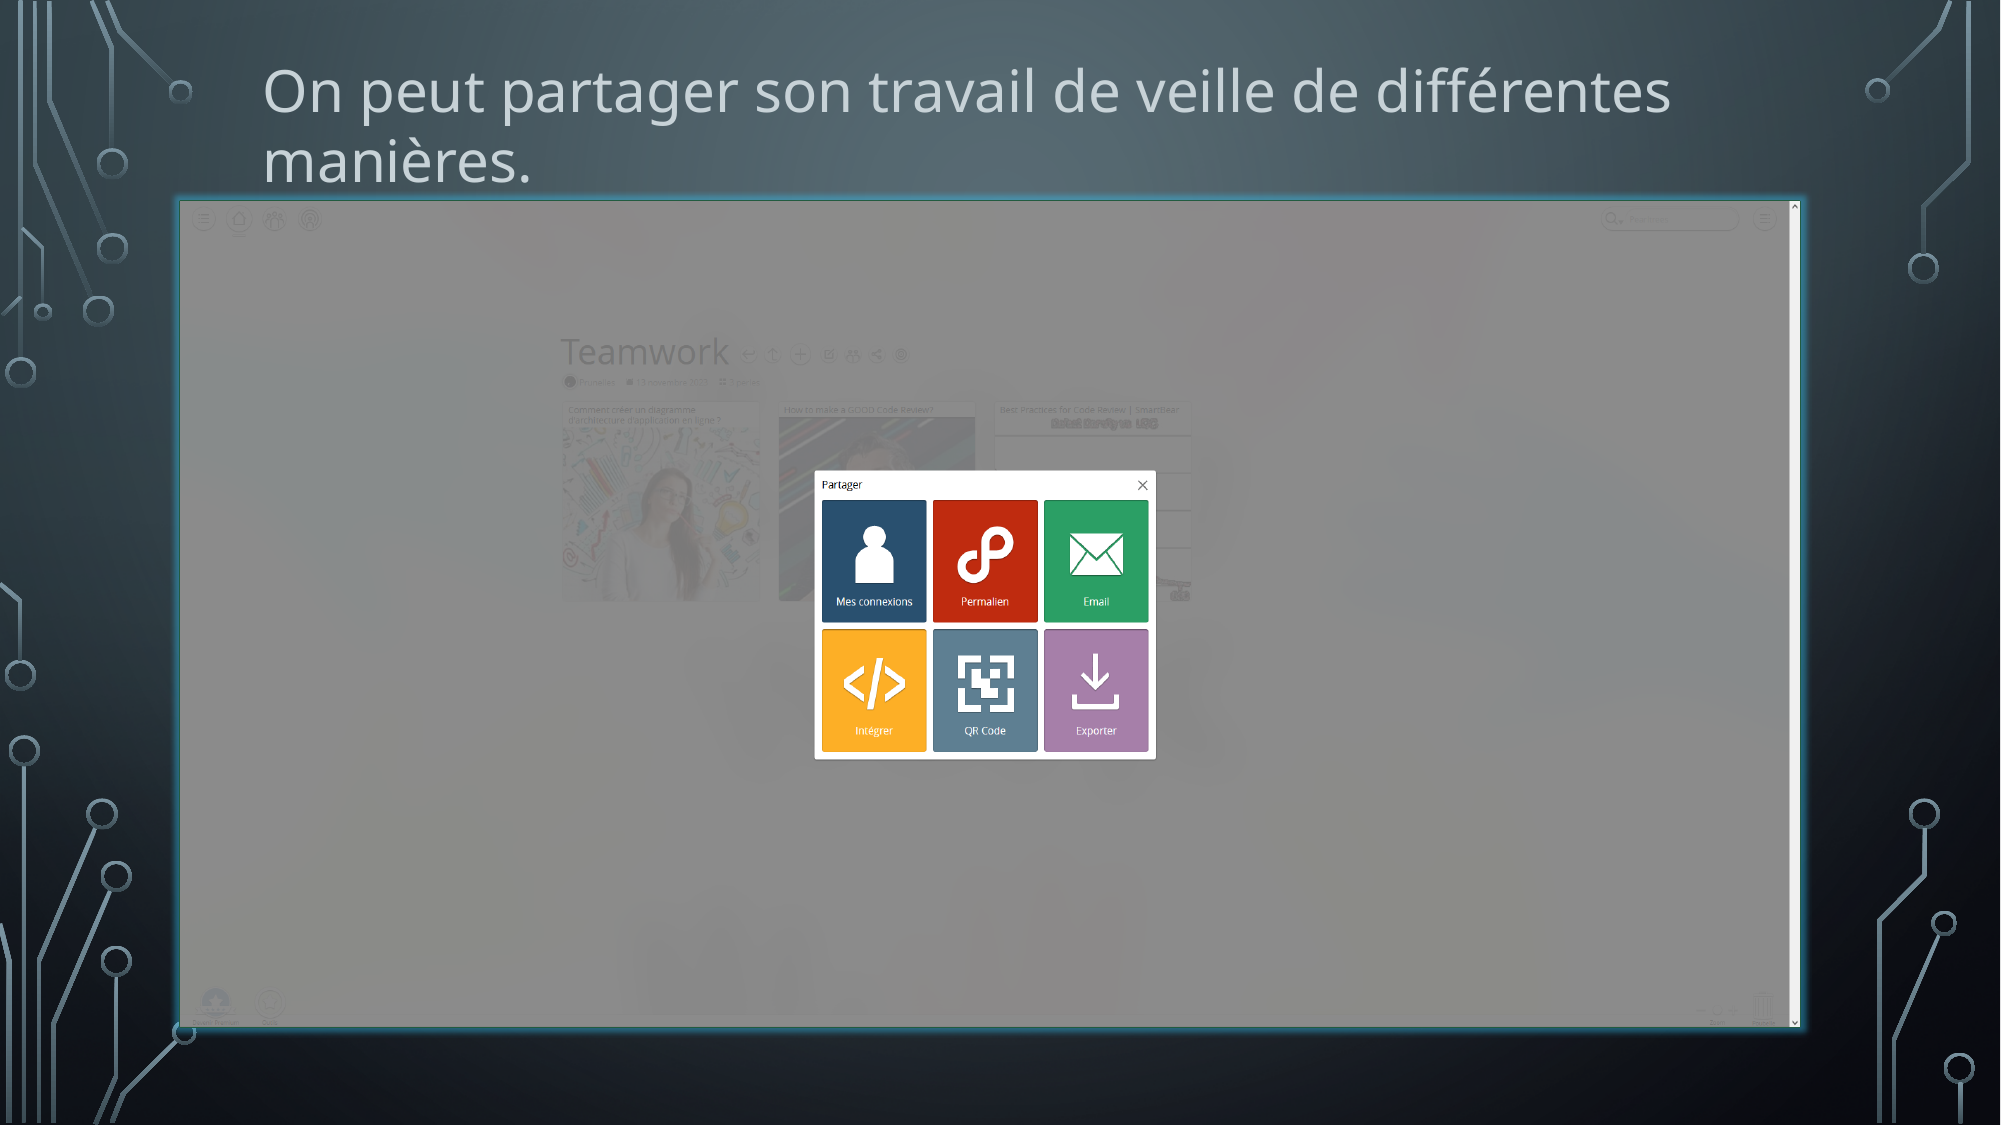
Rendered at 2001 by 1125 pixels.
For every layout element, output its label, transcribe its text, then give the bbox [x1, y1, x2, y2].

picture [180, 201, 1800, 1027]
text_box On peut partager son travail de veille de différentes manières. [247, 46, 1752, 201]
